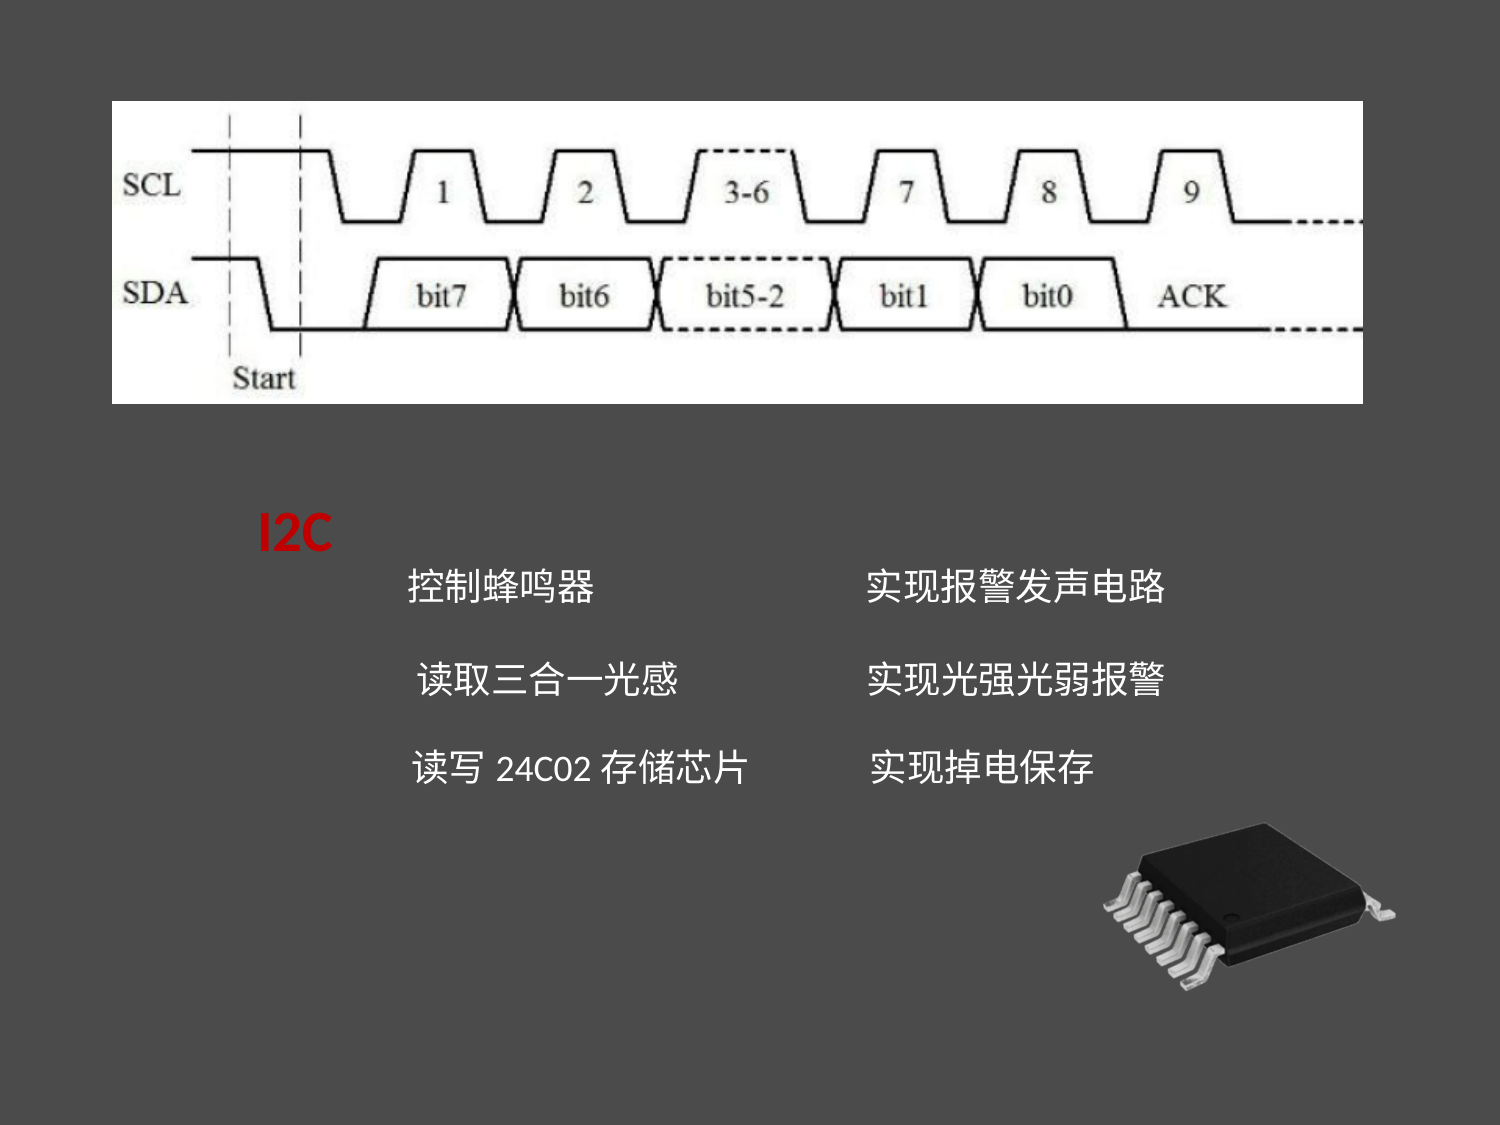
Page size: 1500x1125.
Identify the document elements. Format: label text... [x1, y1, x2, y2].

text_box I2C 控制蜂鸣器 实现报警发声电路 [242, 485, 1181, 751]
text_box 读取三合一光感 实现光强光弱报警 [401, 649, 1348, 709]
picture [111, 101, 1363, 404]
text_box 读写24C02存储芯片 实现掉电保存 [396, 736, 1111, 797]
picture [1080, 738, 1425, 1084]
